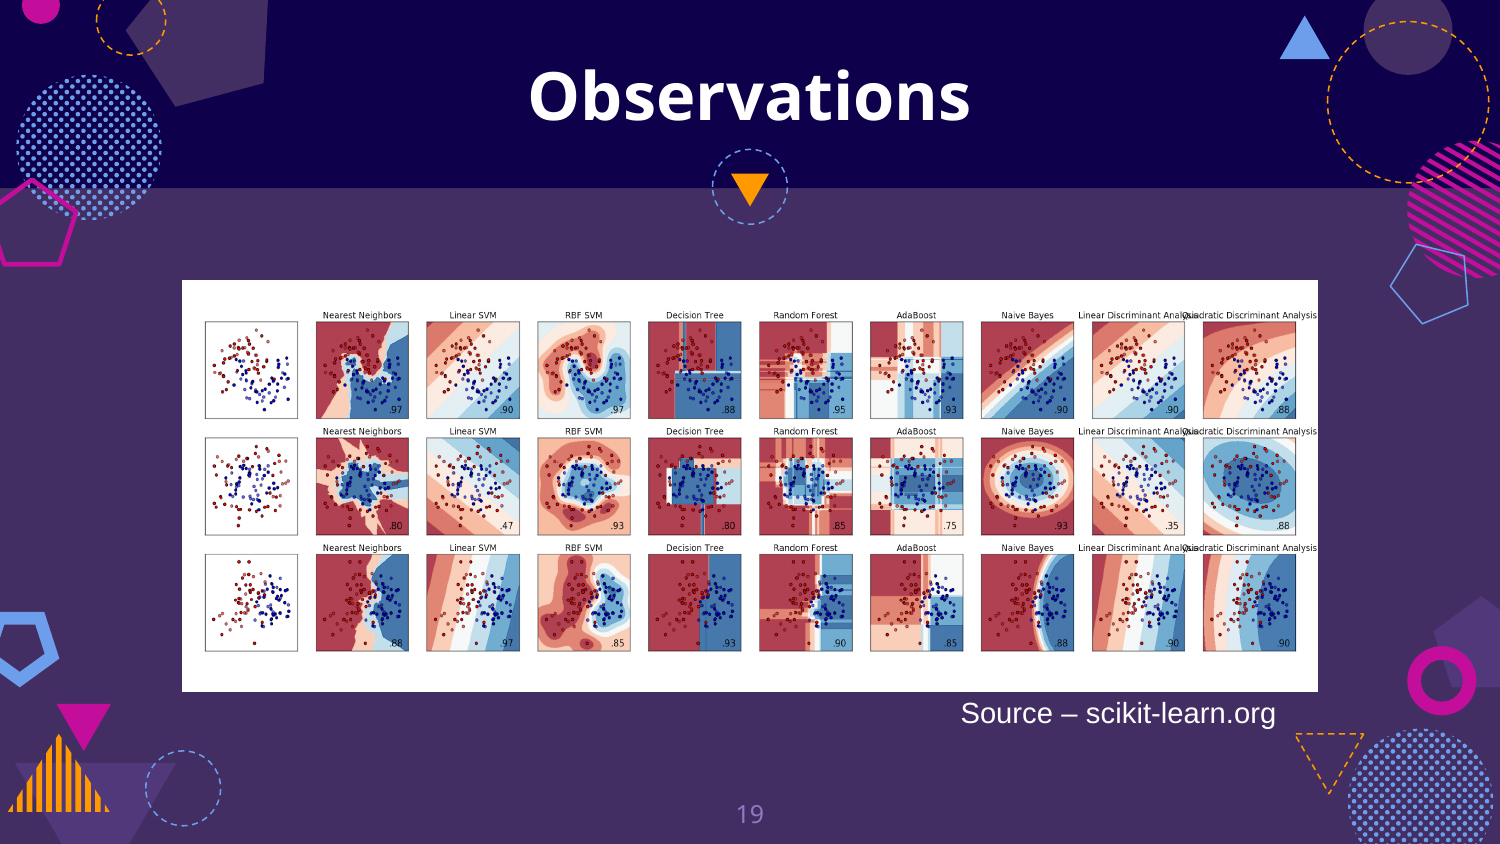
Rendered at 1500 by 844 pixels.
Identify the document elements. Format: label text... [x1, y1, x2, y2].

picture [182, 280, 1318, 692]
slide_number ‹#› [705, 783, 795, 844]
text_box Source – scikit-learn.org [945, 699, 1293, 738]
title Observations [335, 0, 1165, 189]
